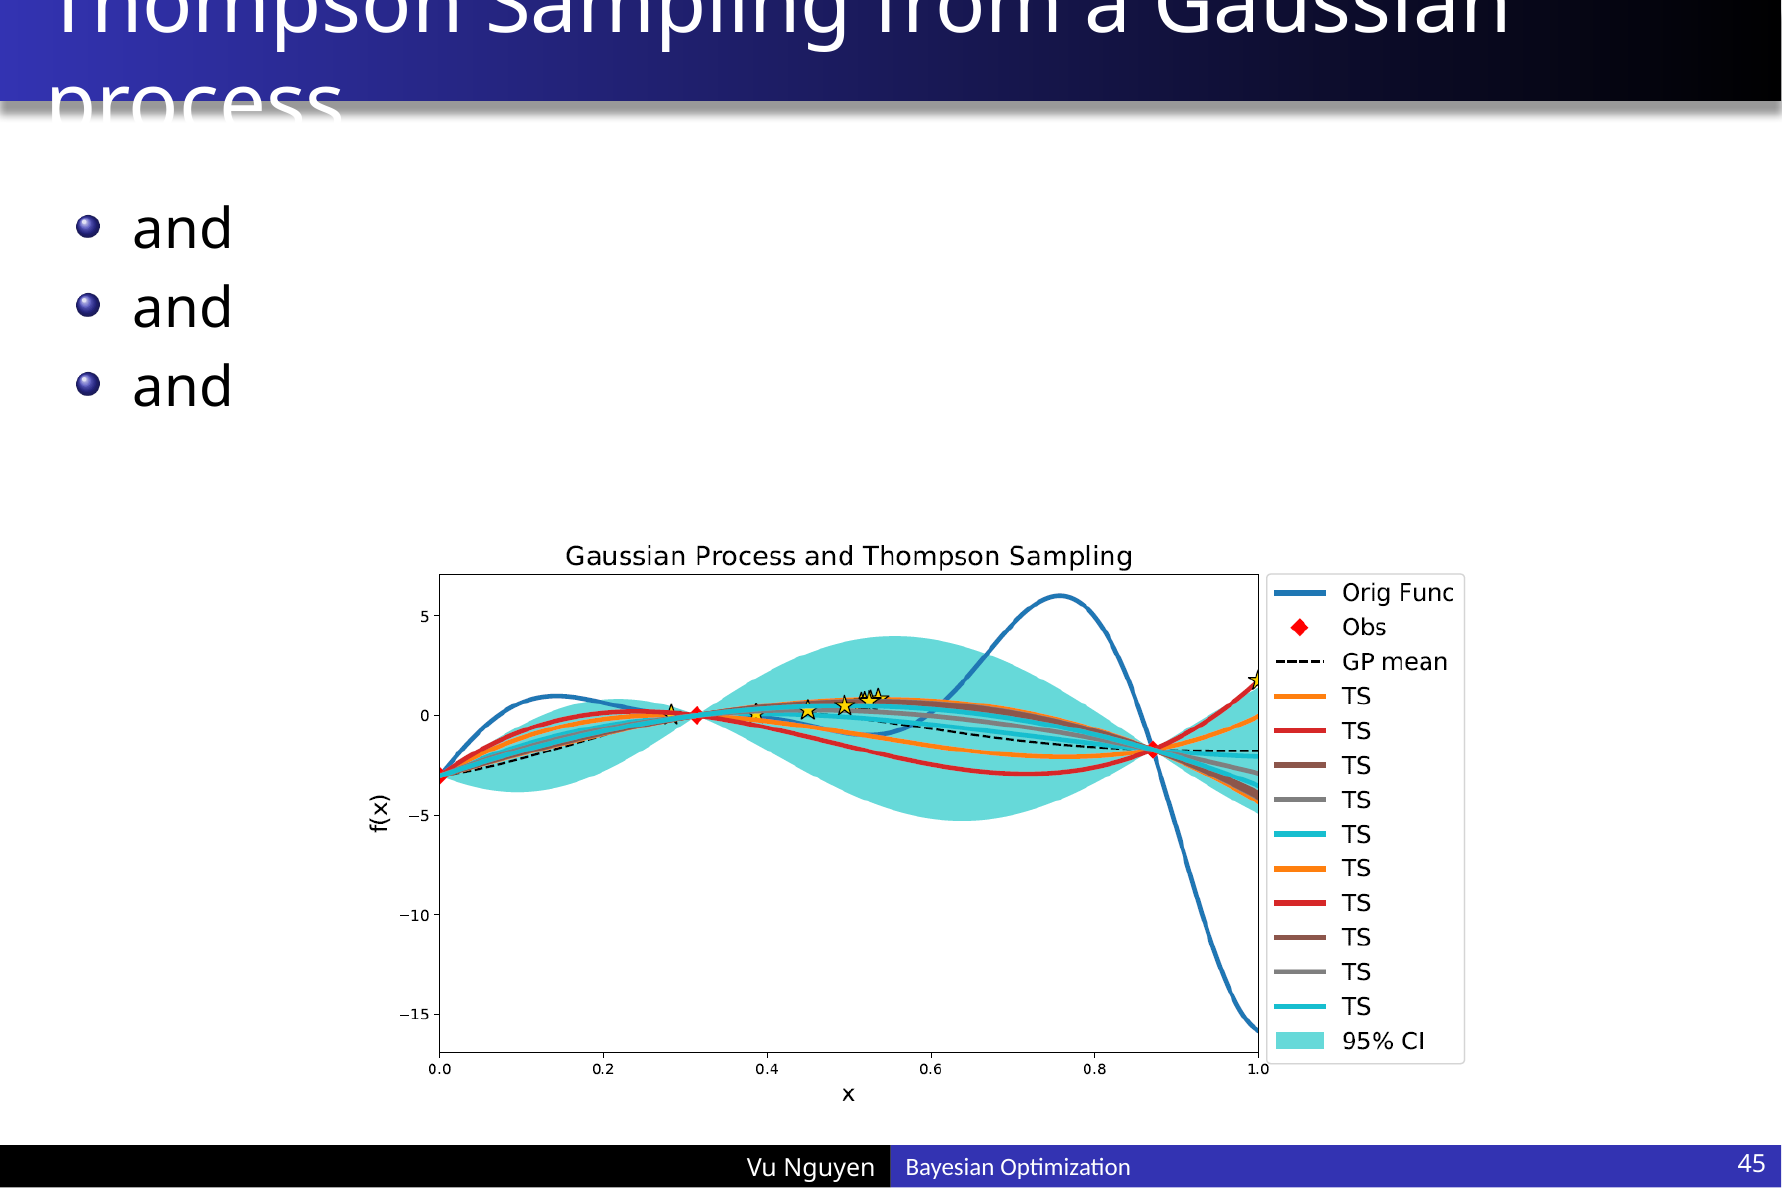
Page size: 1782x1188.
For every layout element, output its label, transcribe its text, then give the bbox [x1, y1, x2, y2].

title Thompson Sampling from a Gaussian process [0, 0, 1737, 98]
footer Bayesian Optimization [890, 1143, 1573, 1187]
slide_number 45 [1573, 1142, 1782, 1188]
picture [74, 291, 102, 318]
picture [358, 534, 1473, 1114]
picture [74, 370, 102, 397]
picture [74, 213, 102, 239]
